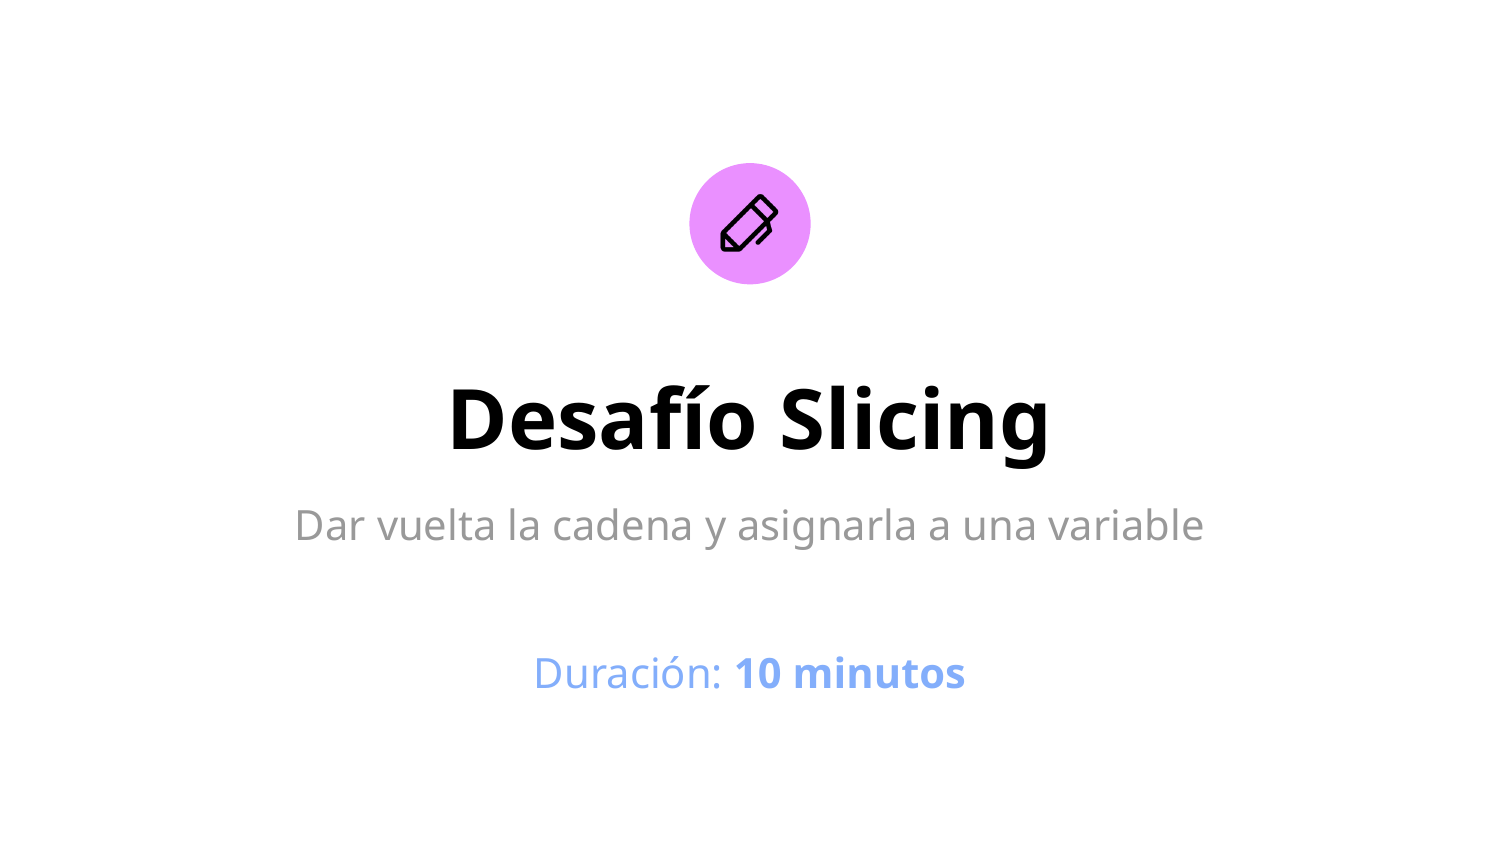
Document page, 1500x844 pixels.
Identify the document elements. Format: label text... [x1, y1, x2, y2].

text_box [689, 162, 811, 285]
text_box Dar vuelta la cadena y asignarla a una variable [161, 483, 1339, 664]
text_box Desafío Slicing [239, 362, 1261, 483]
text_box Duración: 10 minutos [161, 664, 1339, 712]
